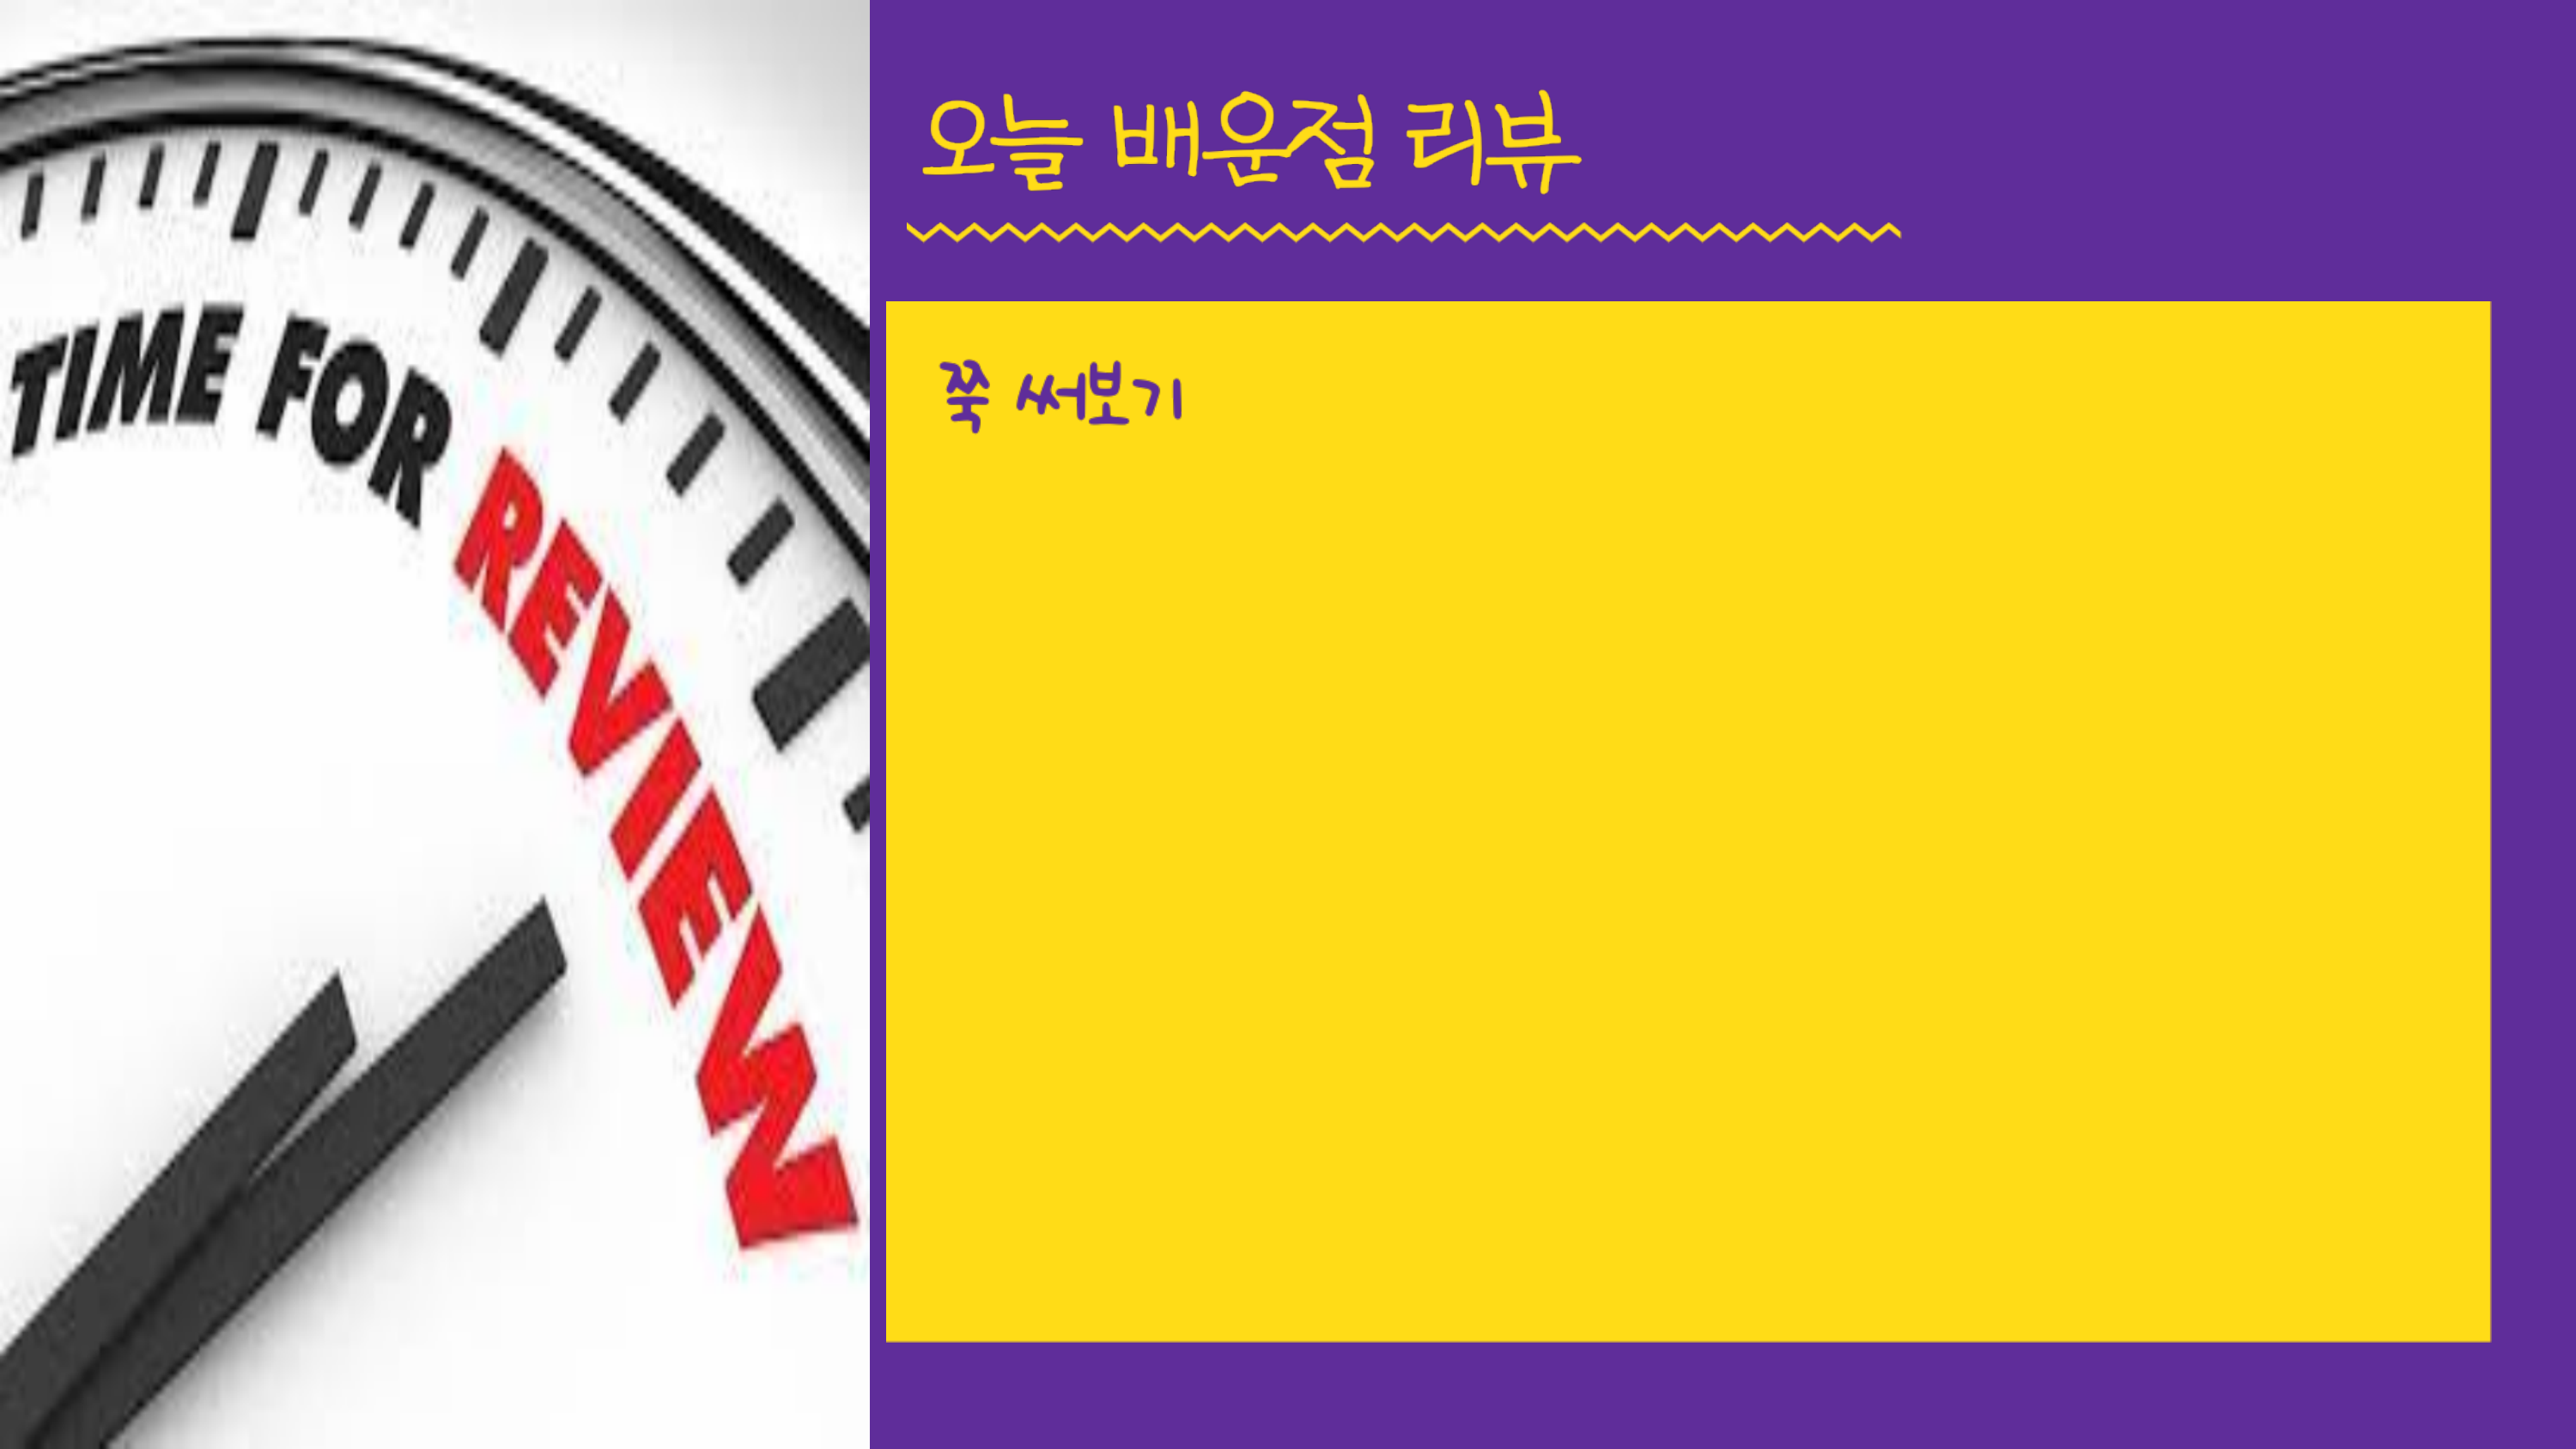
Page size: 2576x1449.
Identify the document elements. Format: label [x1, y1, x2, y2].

text_box [0, 0, 870, 1449]
picture [923, 334, 1212, 468]
picture [870, 52, 1631, 244]
text_box [886, 301, 2492, 1343]
text_box [907, 222, 1903, 244]
